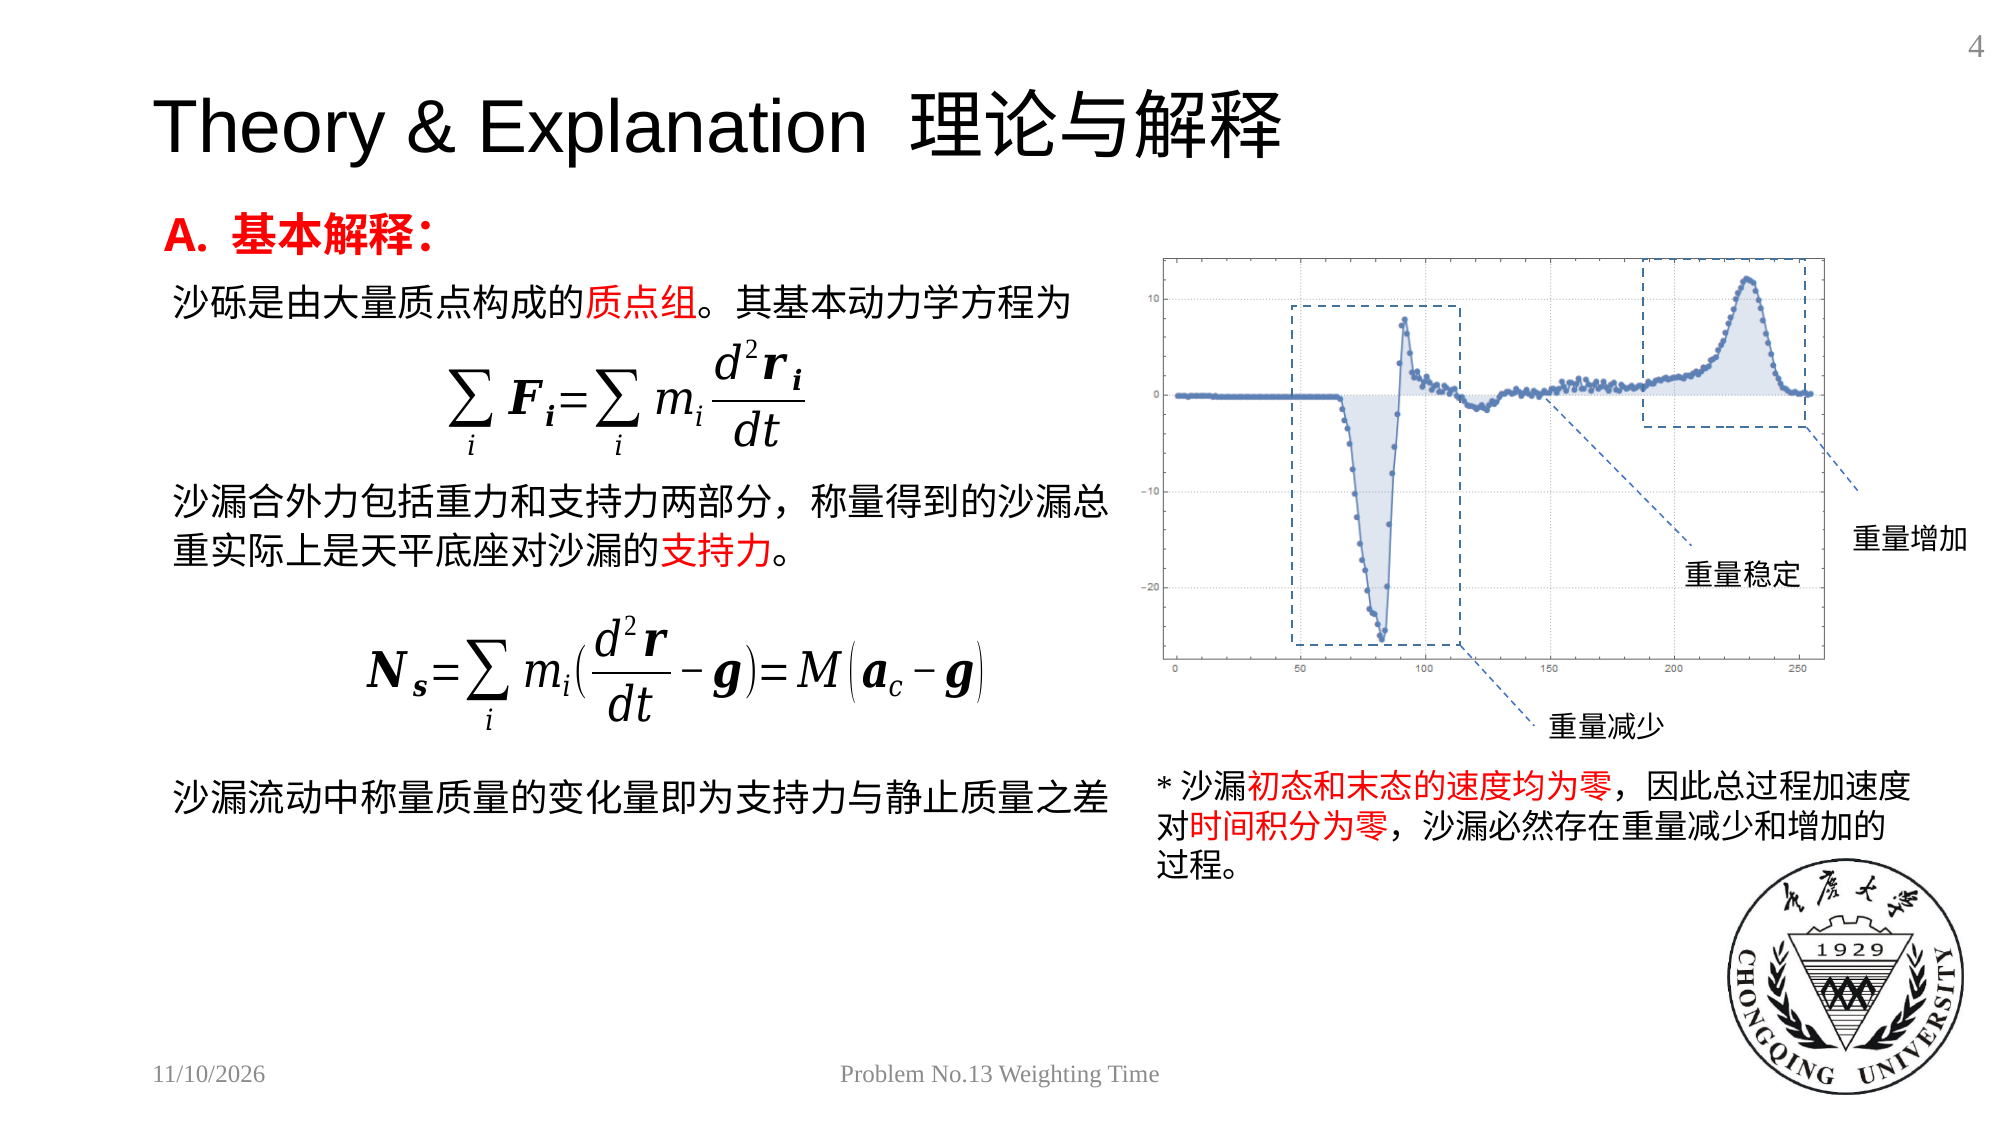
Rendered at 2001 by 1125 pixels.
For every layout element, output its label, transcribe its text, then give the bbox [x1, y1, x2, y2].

title Theory & Explanation 理论与解释 [137, 59, 1863, 196]
text_box A. 基本解释： [149, 192, 476, 268]
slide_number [137, 1042, 588, 1103]
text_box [157, 267, 1129, 1035]
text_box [1141, 258, 2000, 754]
slide_number 4 [1624, 0, 2000, 89]
text_box *沙漏初态和末态的速度均为零，因此总过程加速度对时间积分为零，沙漏必然存在重量减少和增加的过程。 [1141, 757, 1928, 892]
footer Problem No.13 Weighting Time [662, 1042, 1338, 1103]
picture [1727, 858, 1964, 1095]
